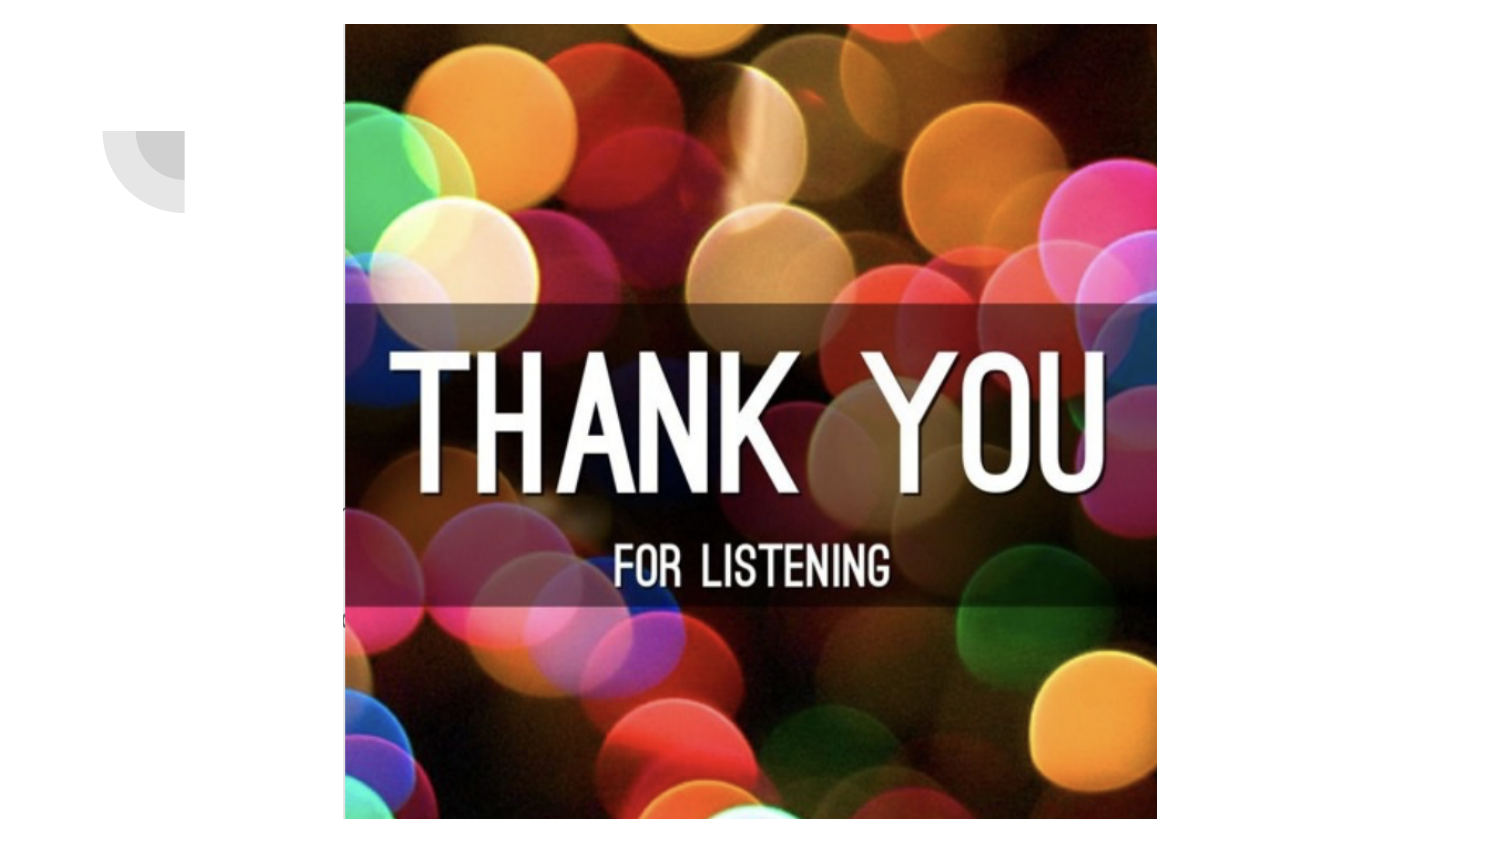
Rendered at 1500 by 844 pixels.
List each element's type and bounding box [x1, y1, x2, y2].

picture [342, 24, 1158, 819]
